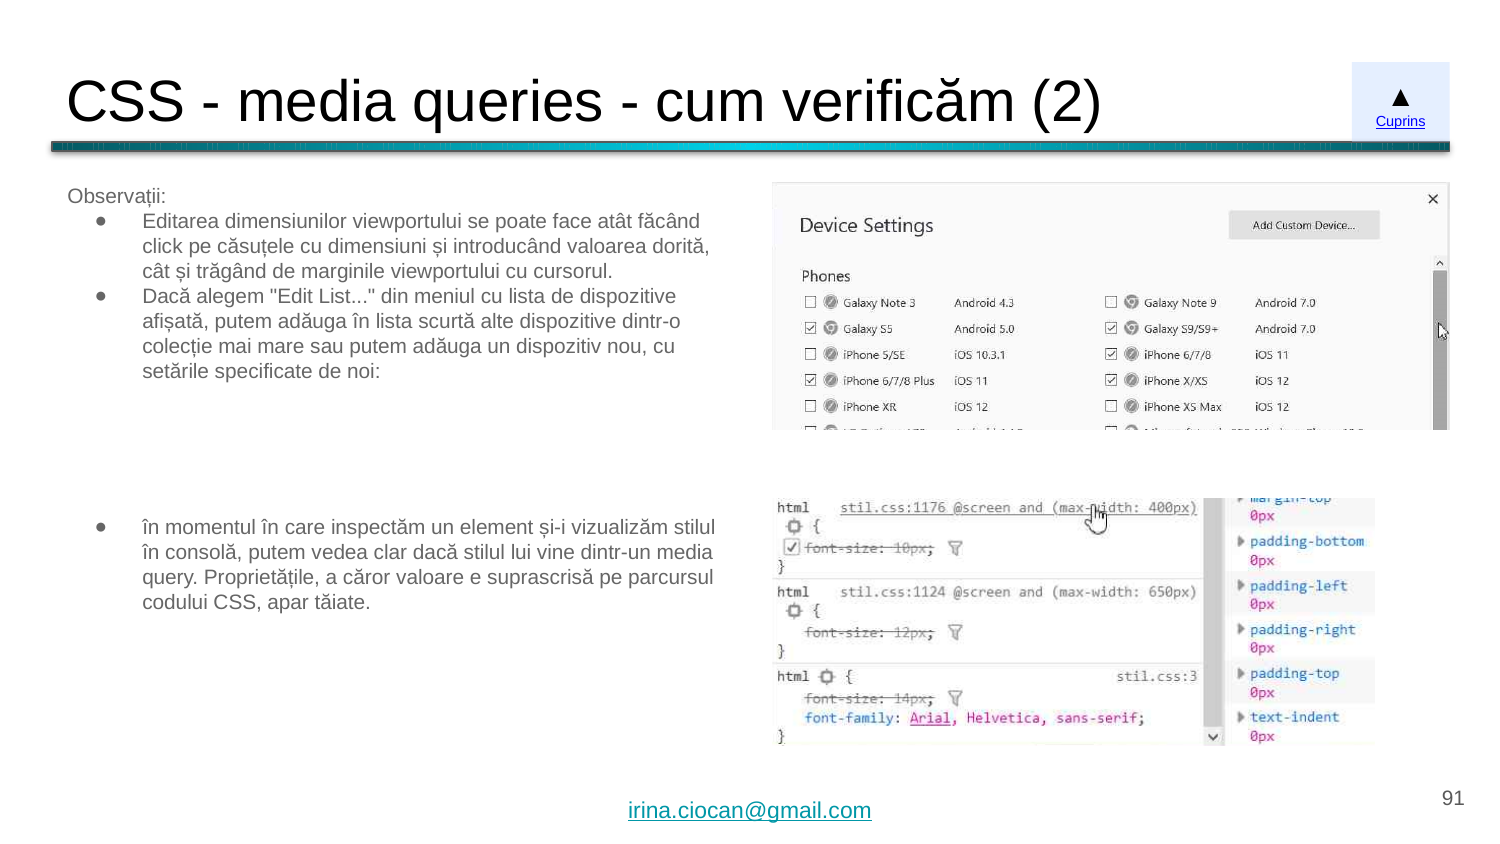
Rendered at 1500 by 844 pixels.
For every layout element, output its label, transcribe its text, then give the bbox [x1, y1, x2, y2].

picture [772, 498, 1375, 746]
slide_number ‹#› [1389, 764, 1480, 830]
text_box irina.ciocan@gmail.com [613, 795, 889, 837]
text_box Observații: Editarea dimensiunilor viewportului se poate face atât făcând click pe căsuțele cu dimensiuni și introducând valoarea dorită, cât și trăgând de marginile viewportului cu cursorul. Dacă alegem "Edit List..." din meniul cu lista de dispozitive afișată, putem adăuga în lista scurtă alte dispozitive dintr-o colecție mai mare sau putem adăuga un dispozitiv nou, cu setările specificate de noi: [52, 167, 750, 430]
picture [772, 182, 1450, 430]
text_box în momentul în care inspectăm un element și-i vizualizăm stilul în consolă, putem vedea clar dacă stilul lui vine dintr-un media query. Proprietățile, a căror valoare e suprascrisă pe parcursul codului CSS, apar tăiate. [52, 498, 750, 673]
text_box [51, 141, 1450, 151]
text_box ▲ Cuprins [1351, 62, 1450, 142]
title CSS - media queries - cum verificăm (2) [51, 48, 1449, 139]
